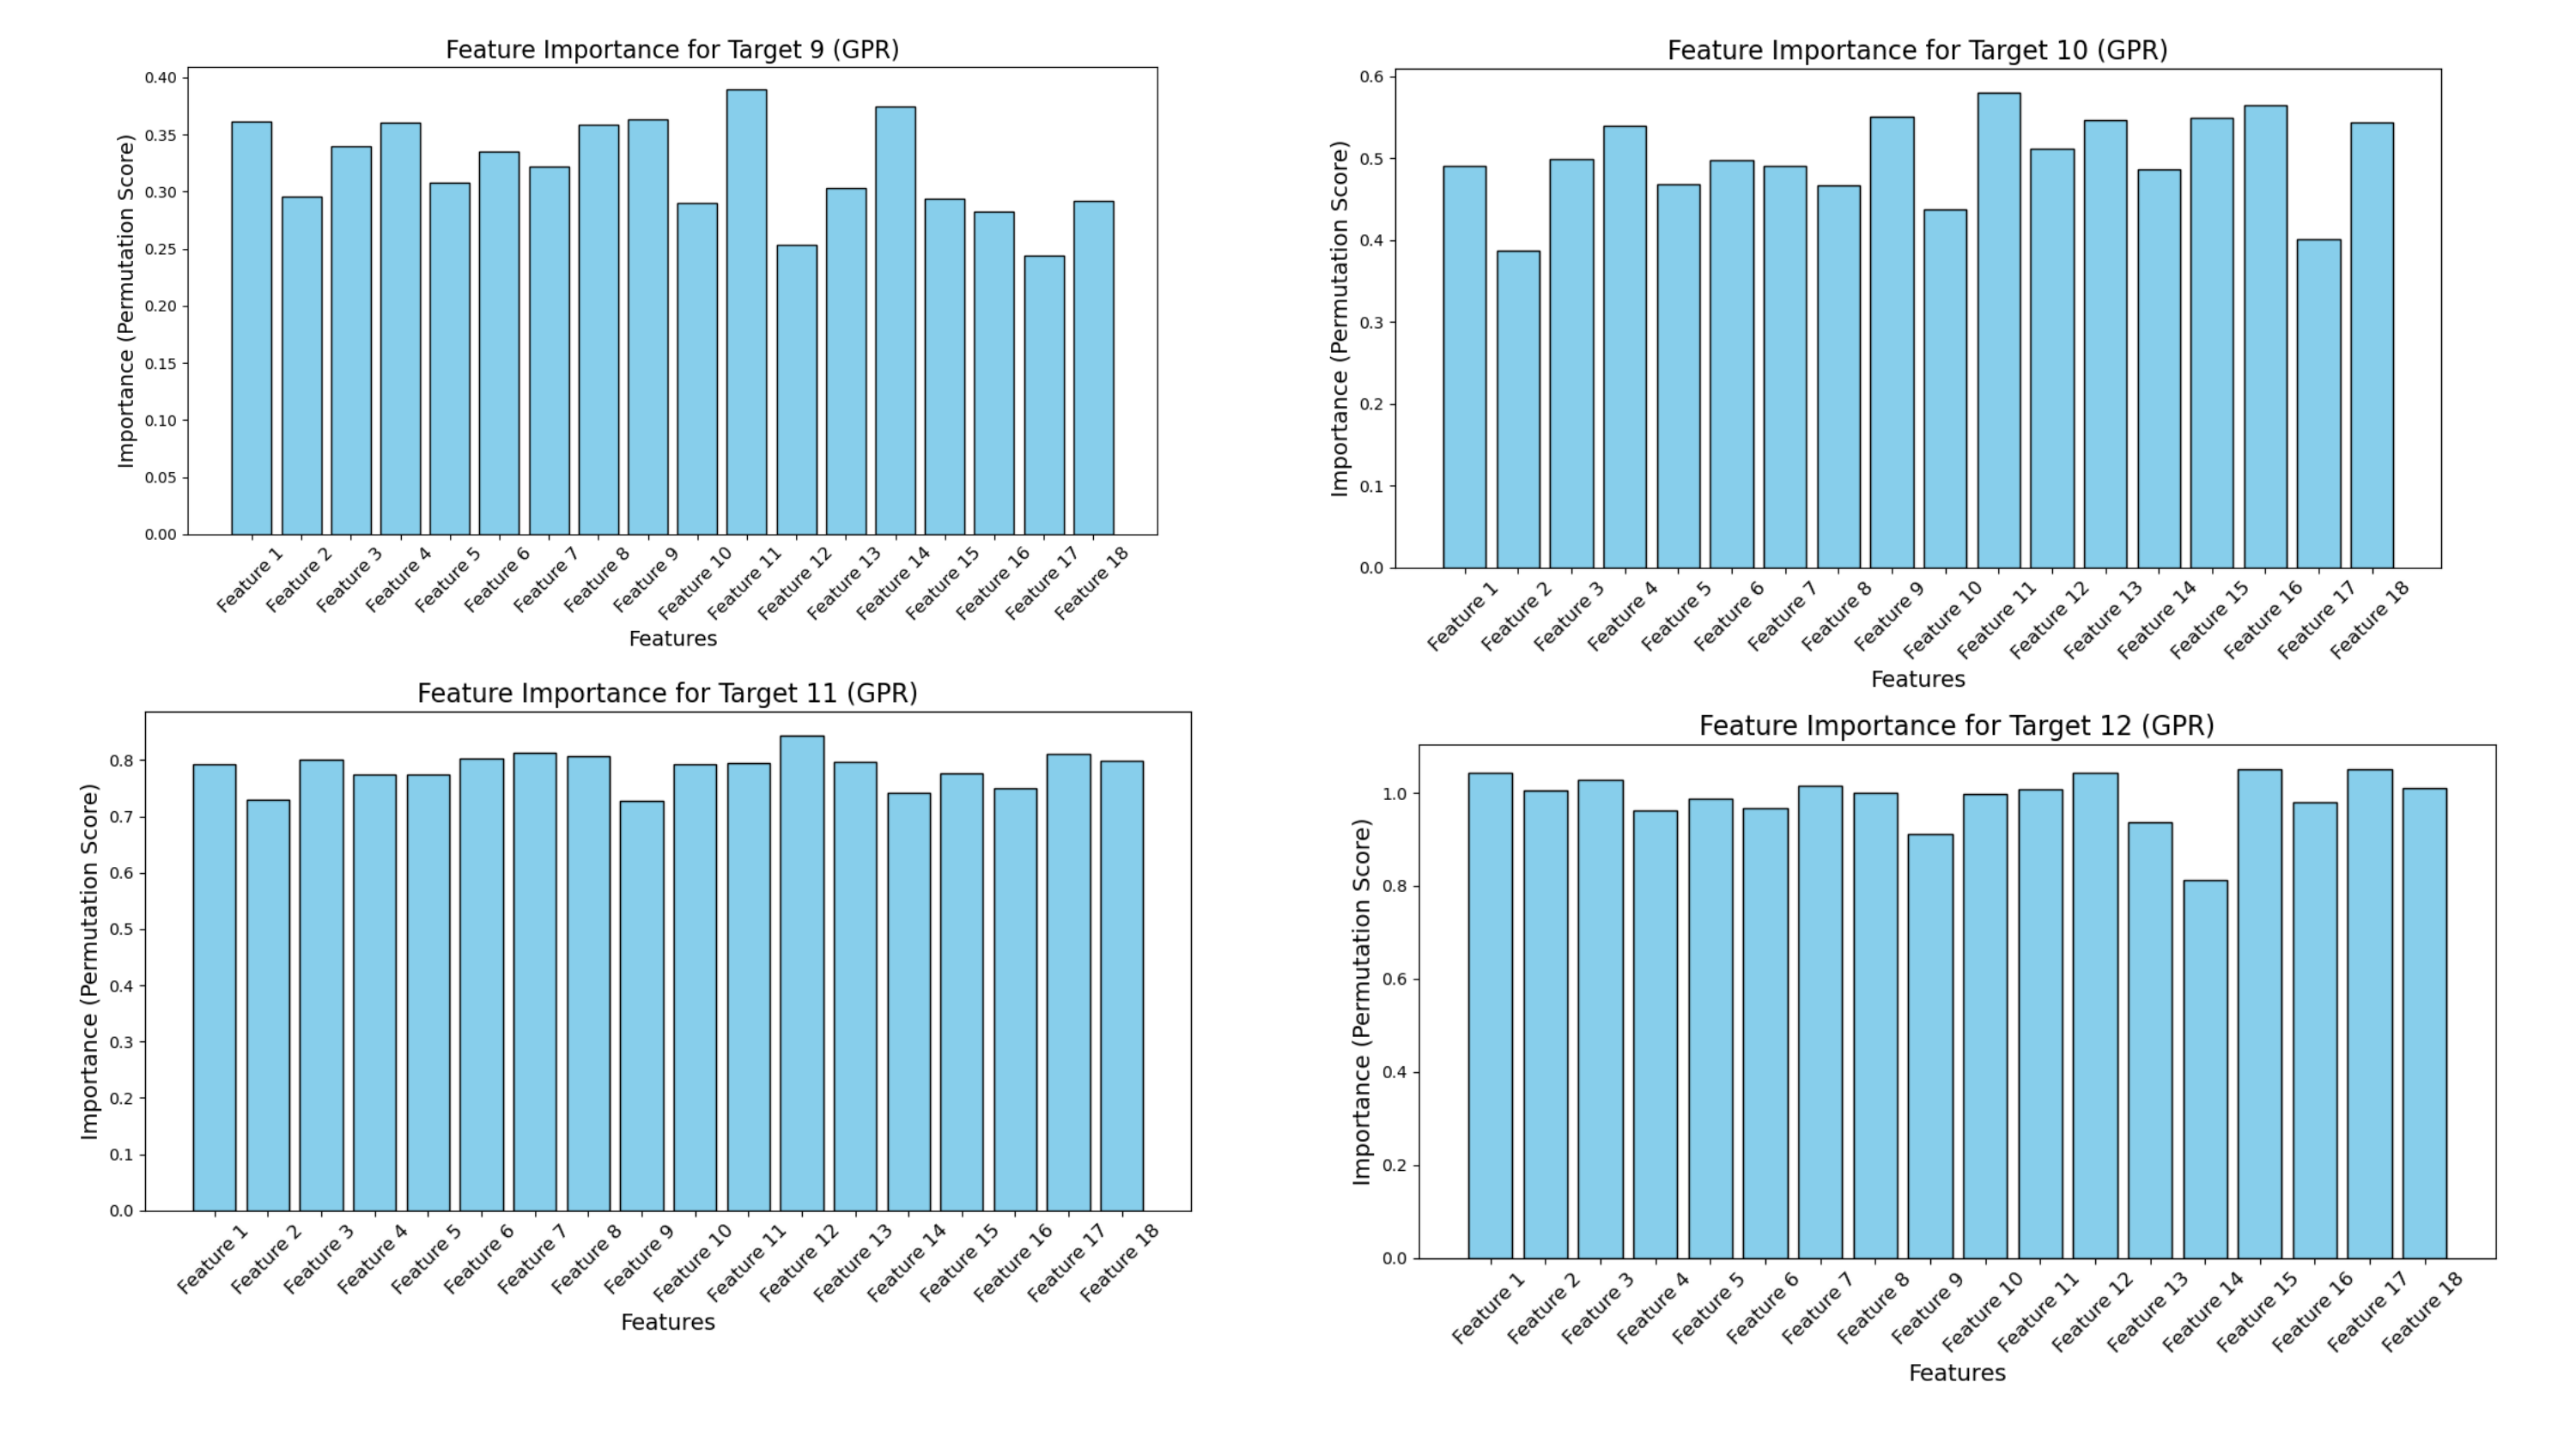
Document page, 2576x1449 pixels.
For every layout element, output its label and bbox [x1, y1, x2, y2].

picture [1320, 27, 2507, 1398]
picture [106, 27, 1167, 661]
picture [69, 670, 1201, 1346]
